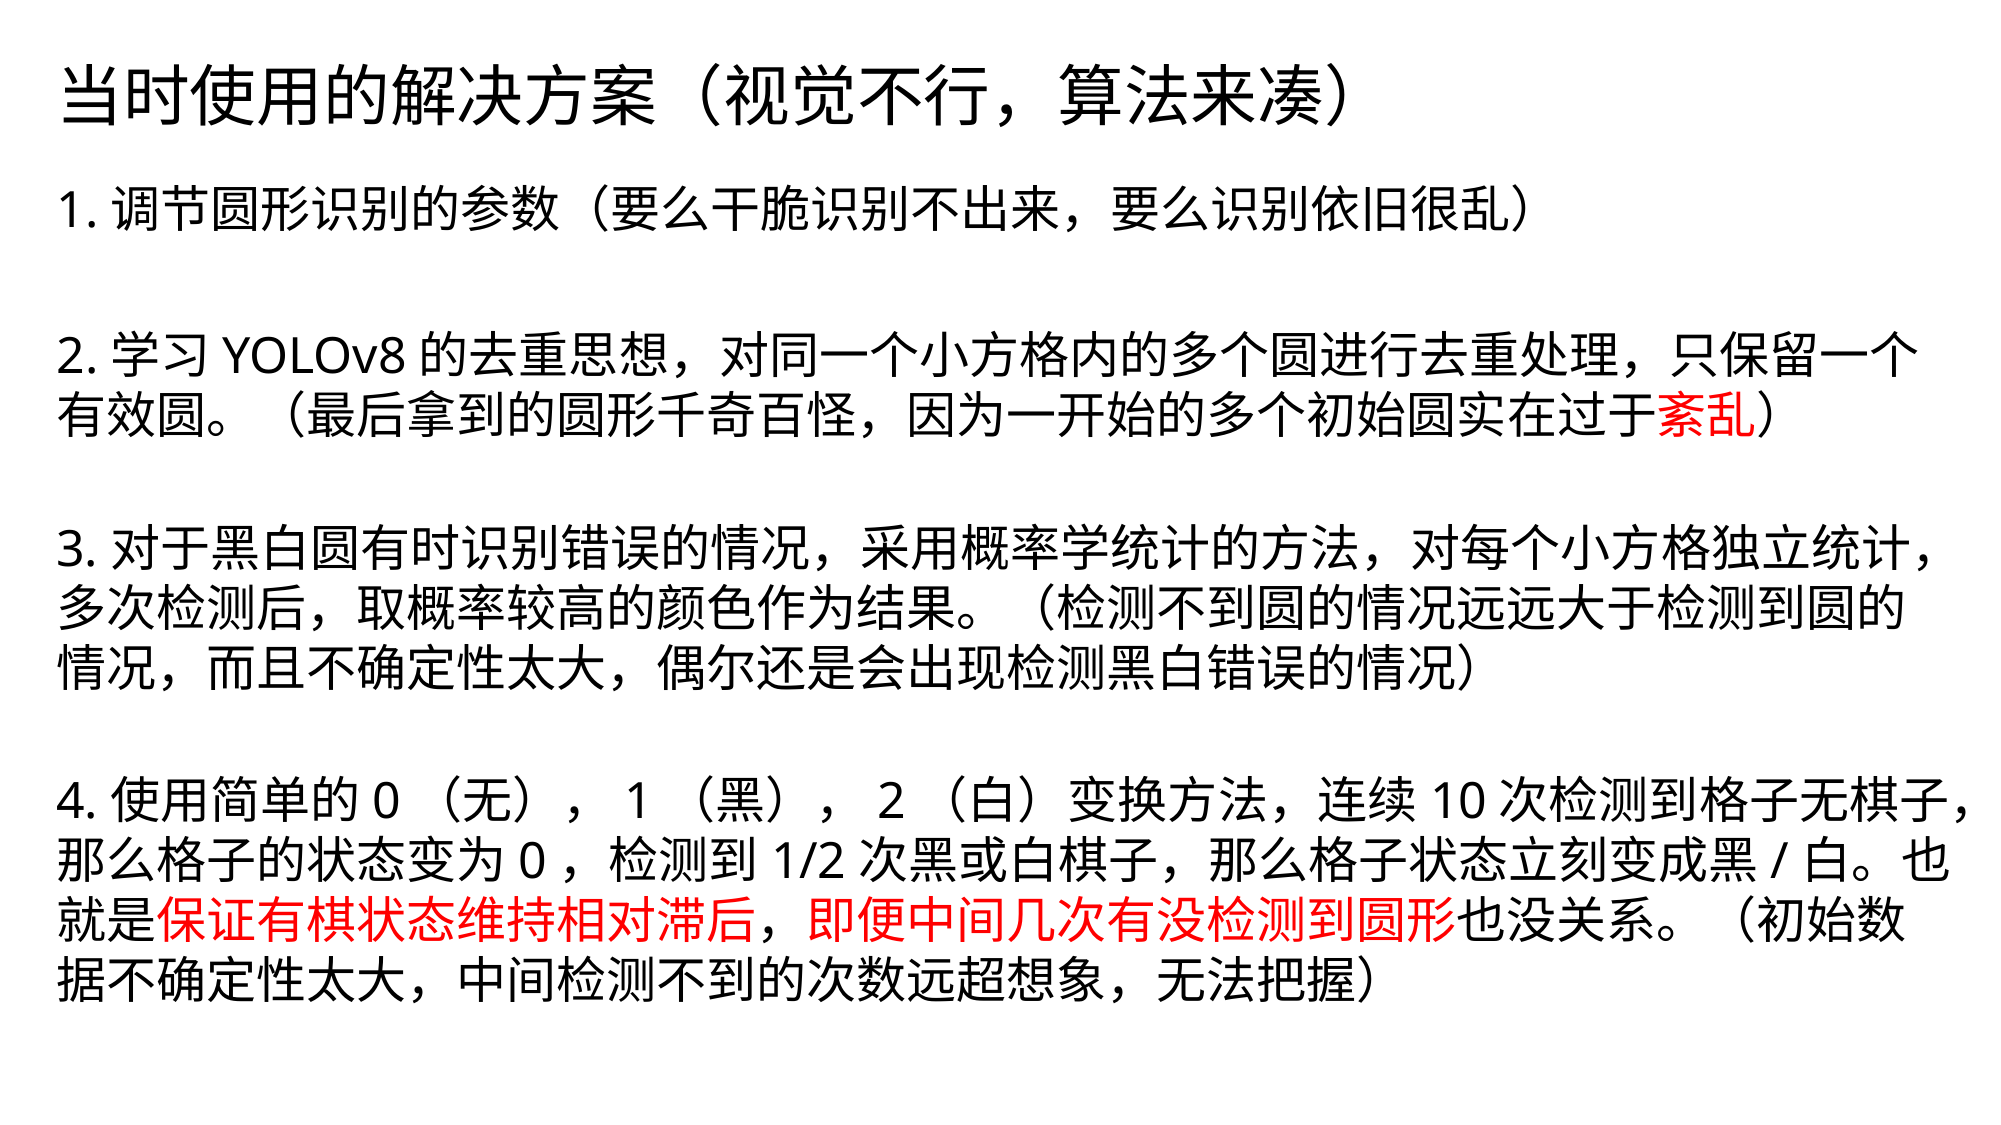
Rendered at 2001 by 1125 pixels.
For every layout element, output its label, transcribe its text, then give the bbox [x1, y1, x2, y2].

text_box 1.调节圆形识别的参数（要么干脆识别不出来，要么识别依旧很乱） [41, 170, 1825, 245]
text_box 2.学习YOLOv8的去重思想，对同一个小方格内的多个圆进行去重处理，只保留一个有效圆。（最后拿到的圆形千奇百怪，因为一开始的多个初始圆实在过于紊乱） [41, 316, 1957, 452]
text_box 3.对于黑白圆有时识别错误的情况，采用概率学统计的方法，对每个小方格独立统计，多次检测后，取概率较高的颜色作为结果。（检测不到圆的情况远远大于检测到圆的情况，而且不确定性太大，偶尔还是会出现检测黑白错误的情况） [41, 508, 1971, 704]
text_box 4.使用简单的0（无），1（黑），2（白）变换方法，连续10次检测到格子无棋子，那么格子的状态变为0，检测到1/2次黑或白棋子，那么格子状态立刻变成黑/白。也就是保证有棋状态维持相对滞后，即便中间几次有没检测到圆形也没关系。（初始数据不确定性太大，中间检测不到的次数远超想象，无法把握） [41, 761, 1971, 1016]
text_box 当时使用的解决方案（视觉不行，算法来凑） [41, 46, 1550, 142]
